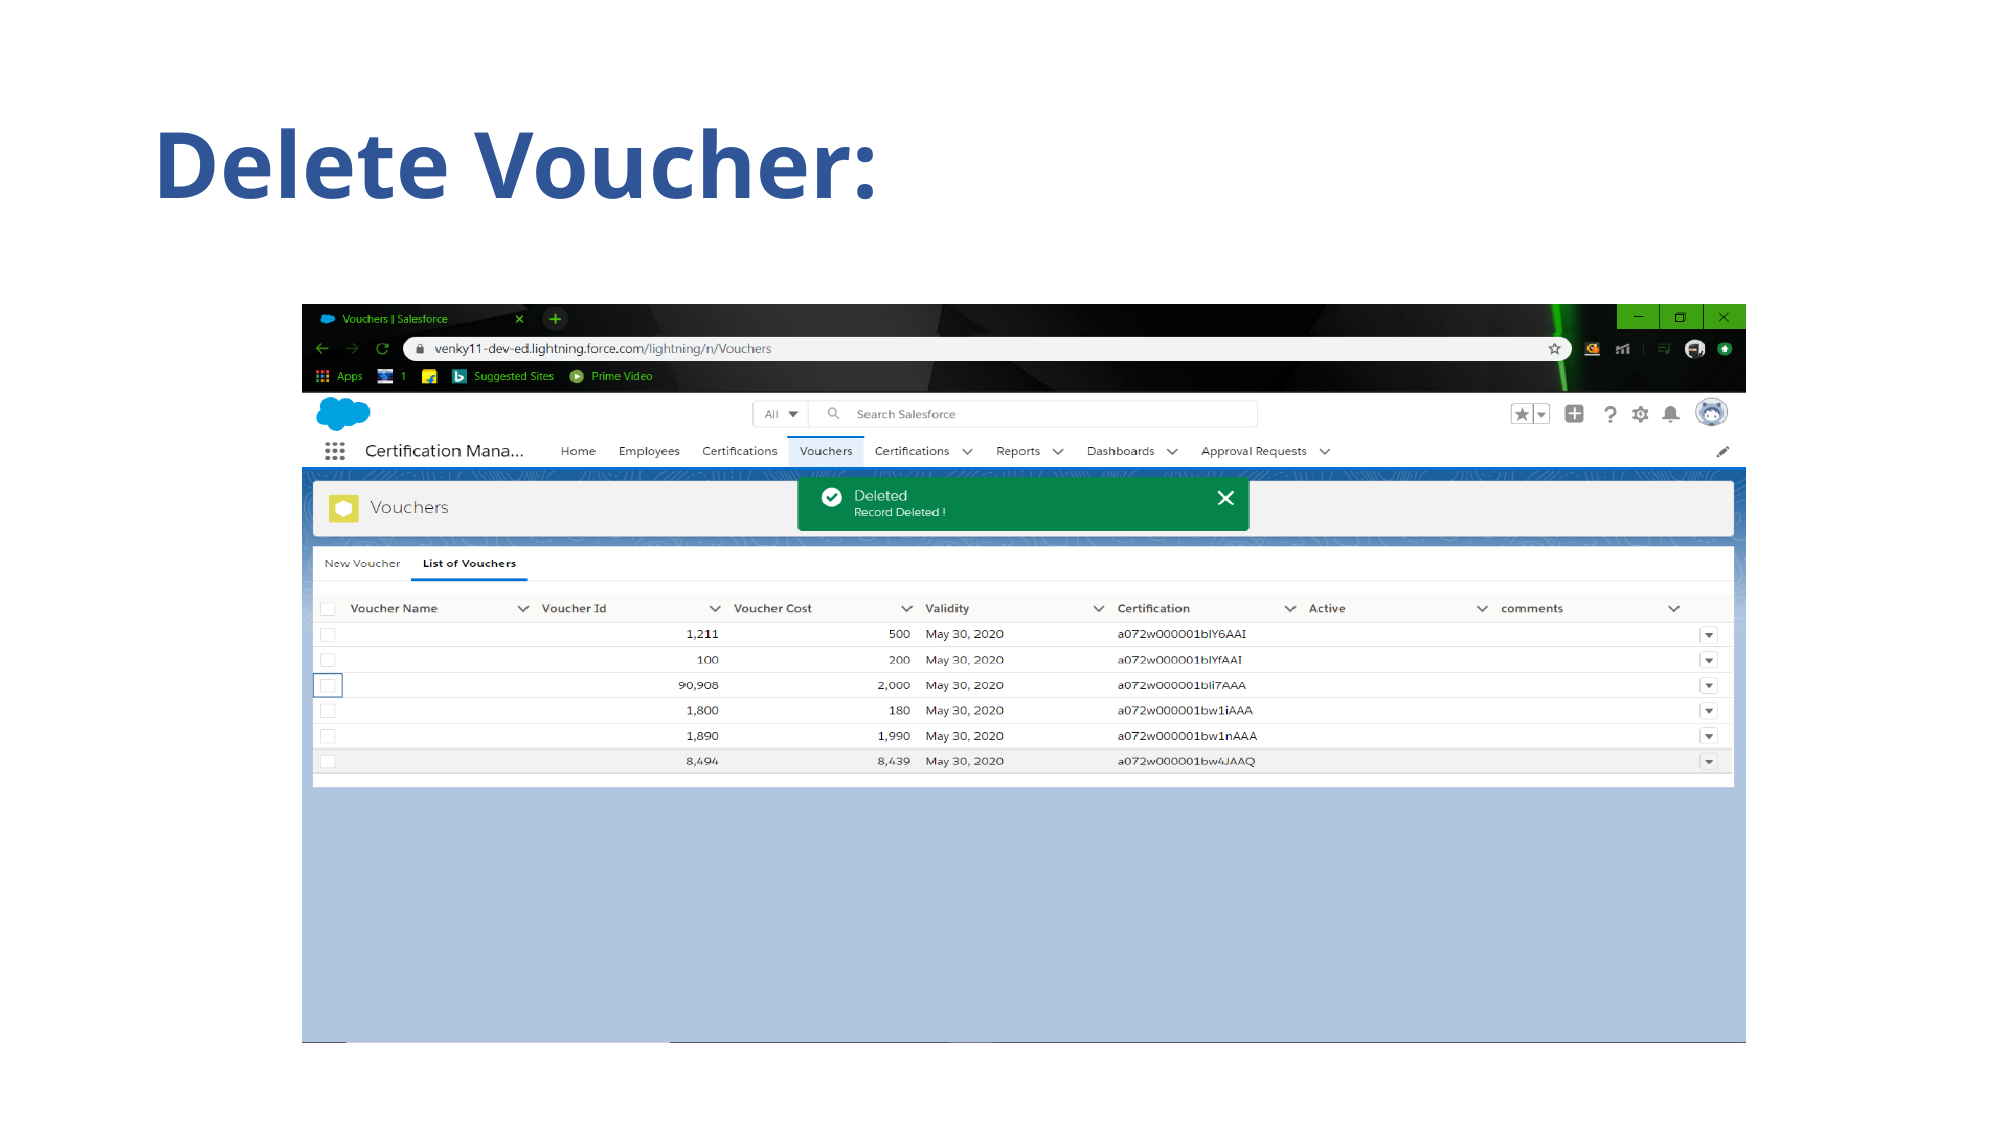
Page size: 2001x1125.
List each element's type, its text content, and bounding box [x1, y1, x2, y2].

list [302, 304, 1746, 1043]
title Delete Voucher: [137, 59, 1863, 278]
